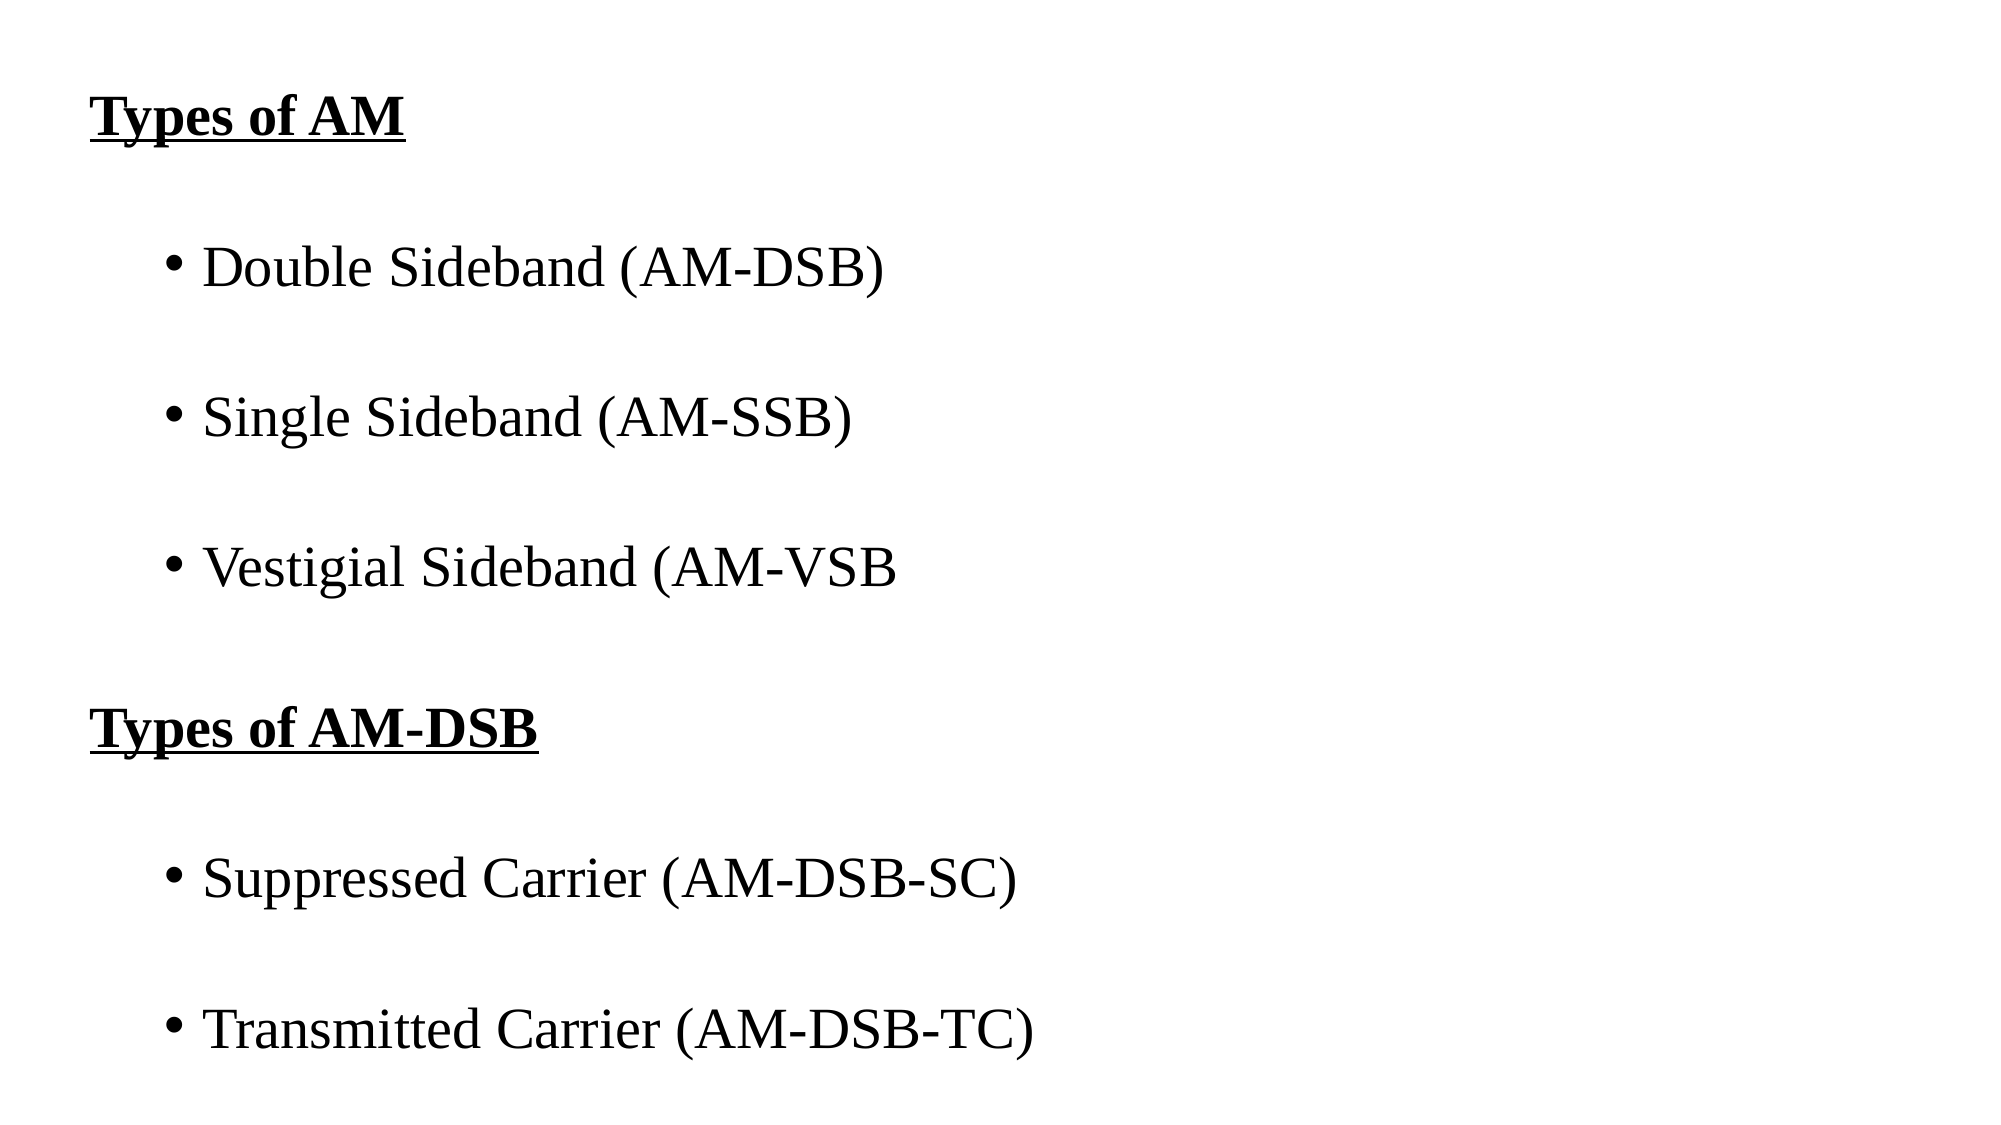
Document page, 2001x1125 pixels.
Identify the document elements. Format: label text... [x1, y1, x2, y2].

text_box Types of AM Double Sideband (AM-DSB) Single Sideband (AM-SSB) Vestigial Sideband (AM-VSB Types of AM-DSB Suppressed Carrier (AM-DSB-SC) Transmitted Carrier (AM-DSB-TC) [74, 0, 1898, 595]
